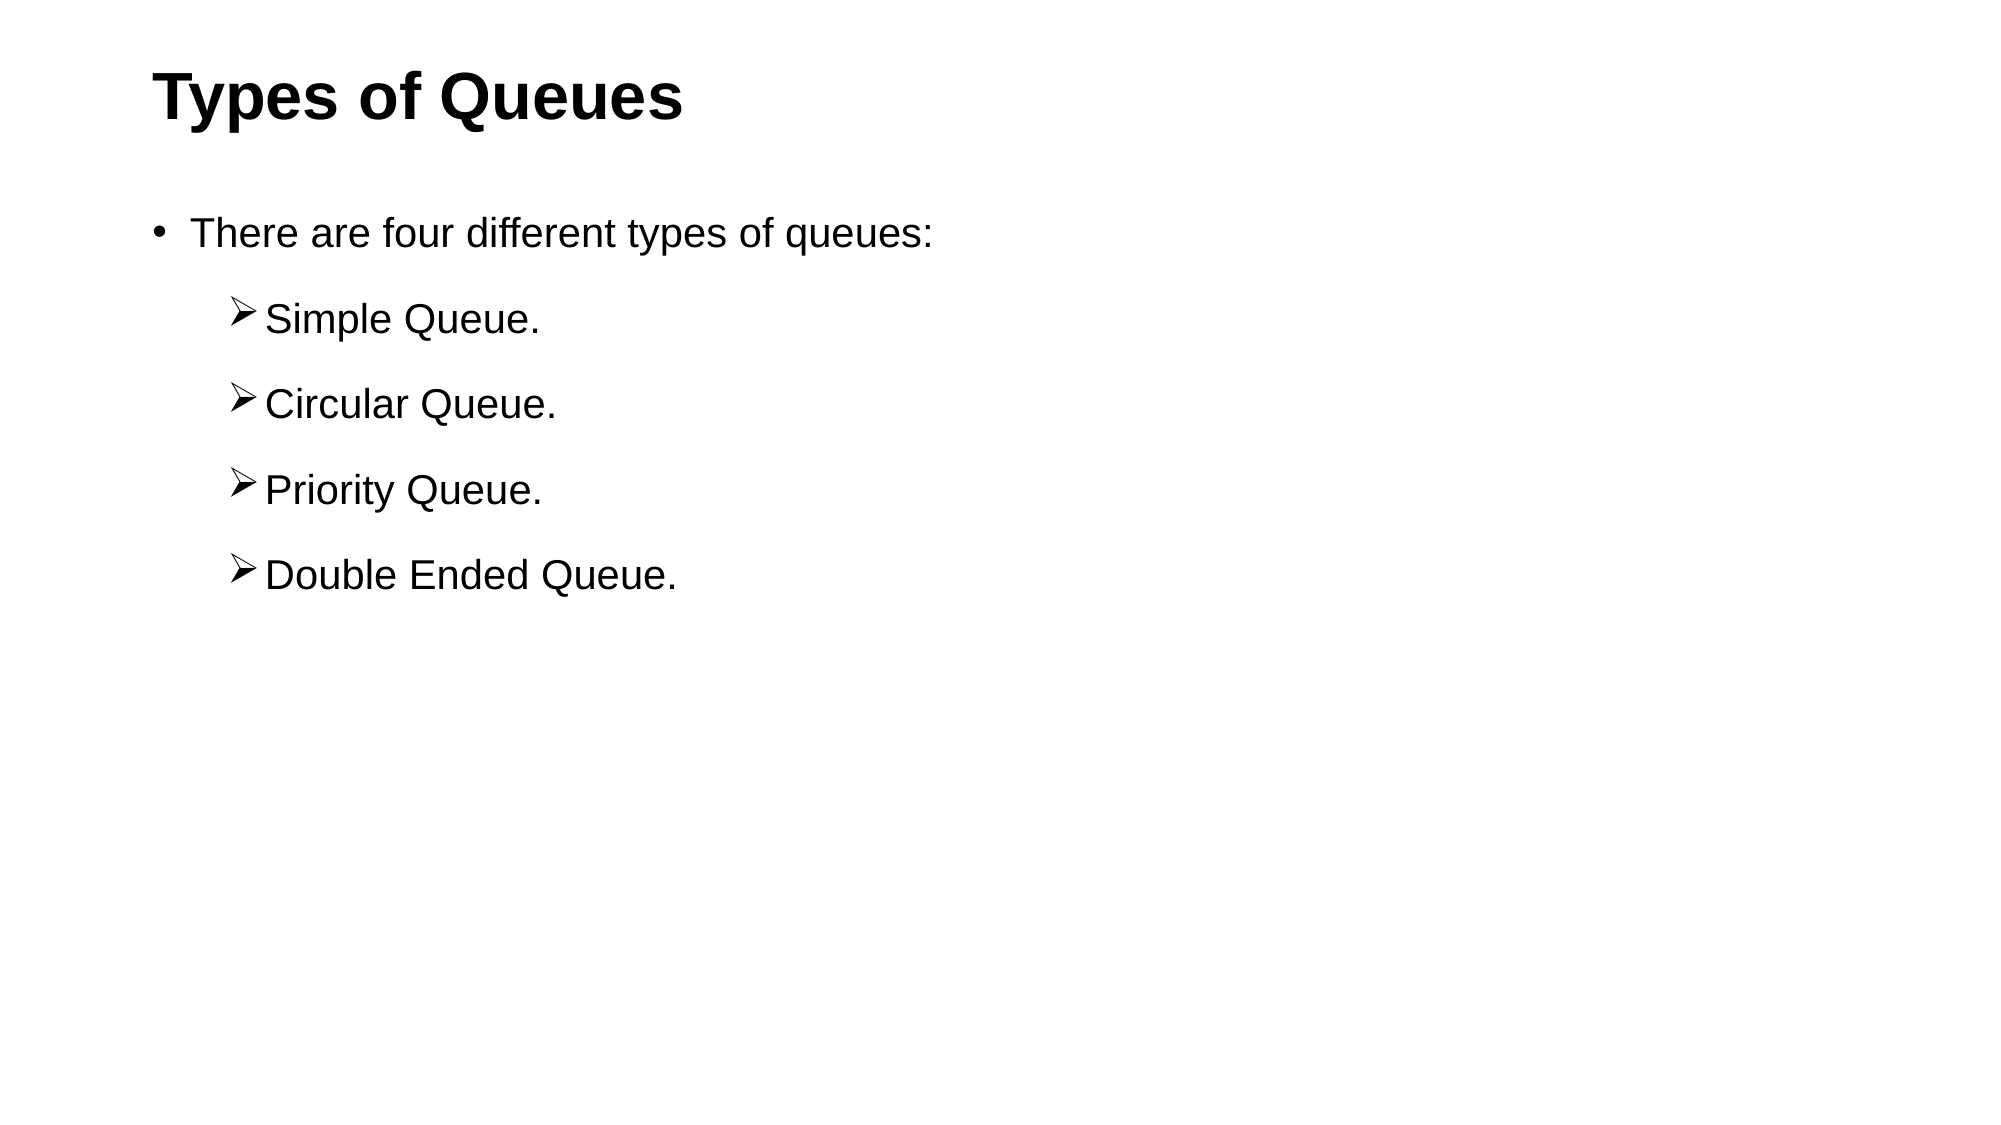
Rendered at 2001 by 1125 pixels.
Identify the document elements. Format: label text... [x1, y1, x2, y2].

list There are four different types of queues: Simple Queue. Circular Queue. Priority Queue. Double Ended Queue. [137, 173, 1863, 1014]
title Types of Queues [137, 40, 1863, 155]
